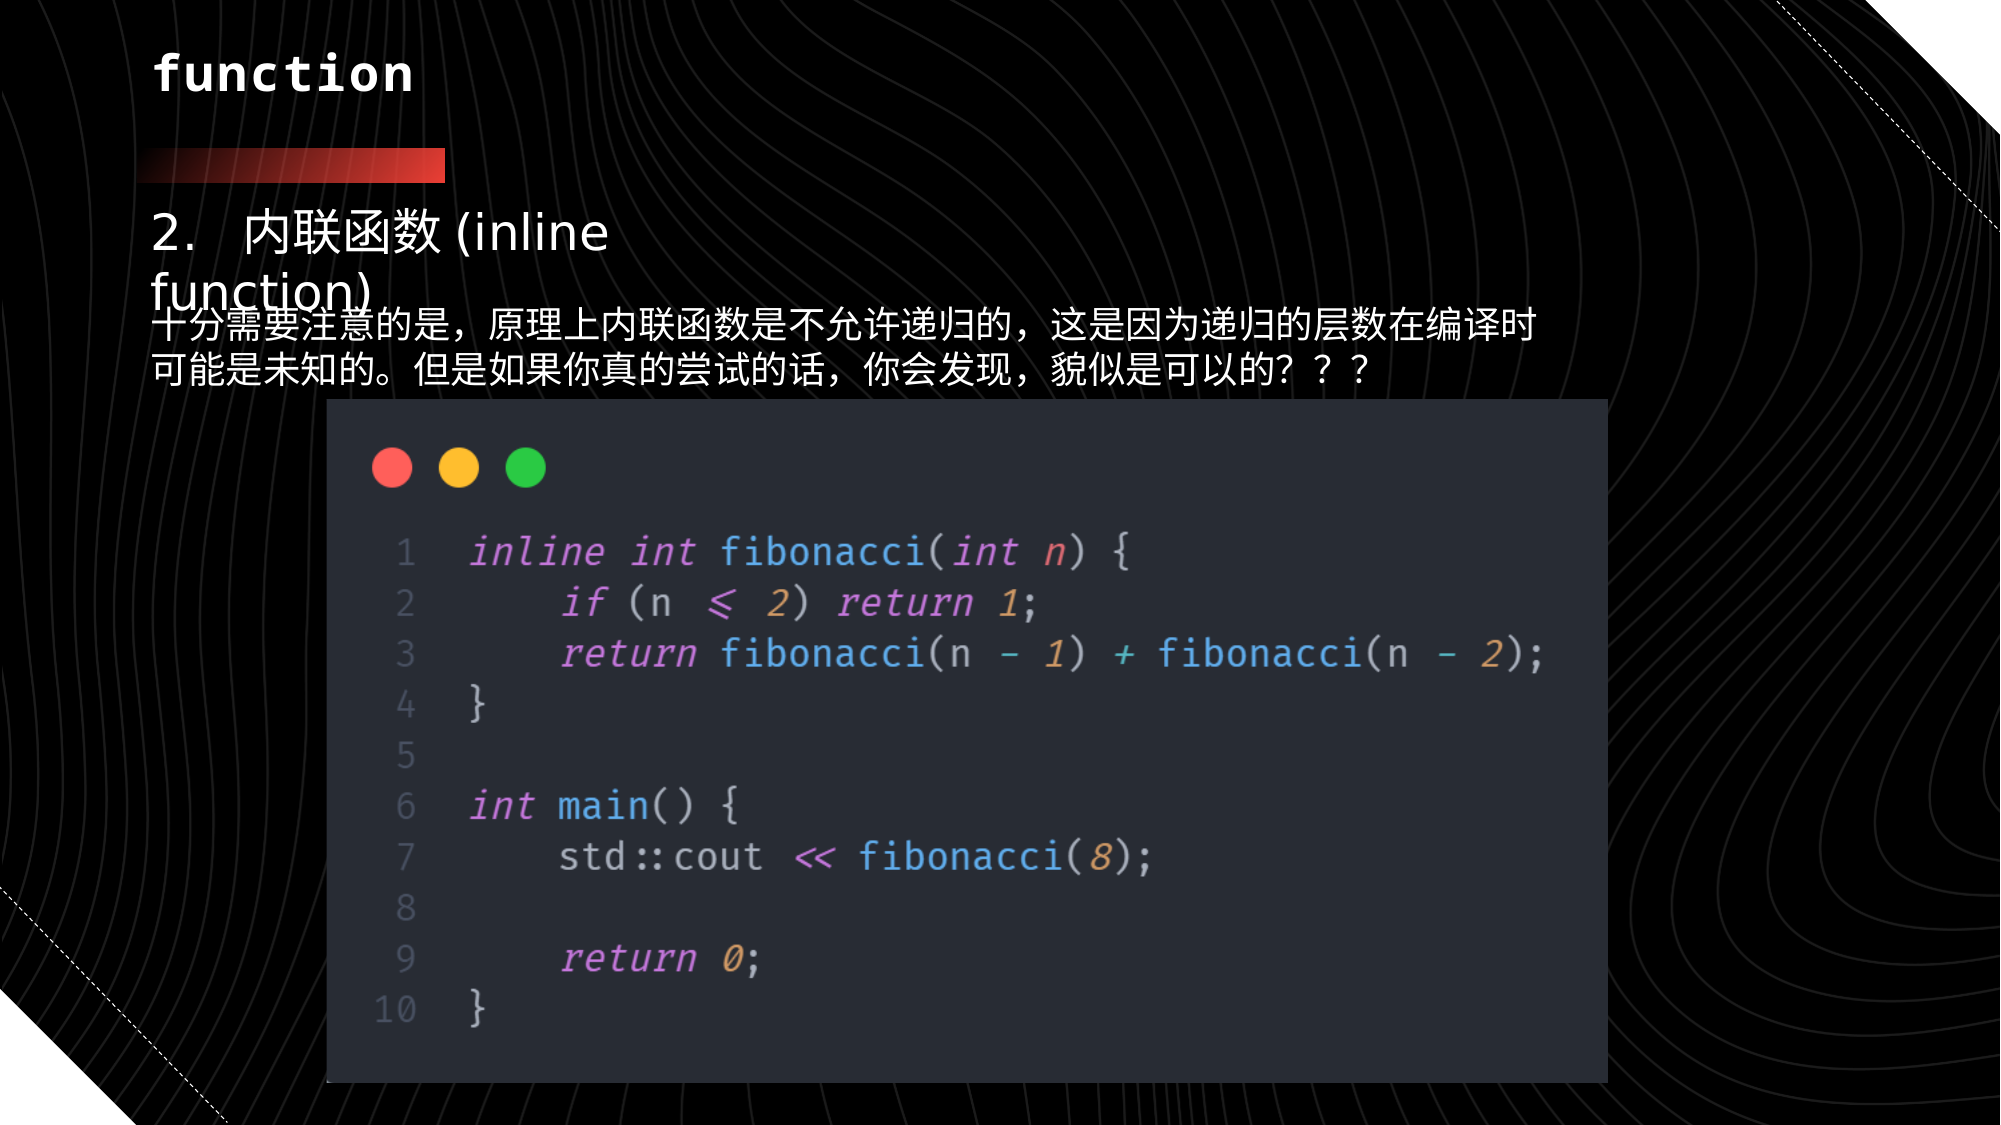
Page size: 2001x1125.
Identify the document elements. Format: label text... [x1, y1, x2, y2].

title function [136, 27, 1863, 124]
text_box 2. 内联函数(inline function) [136, 193, 839, 293]
text_box 十分需要注意的是，原理上内联函数是不允许递归的，这是因为递归的层数在编译时可能是未知的。但是如果你真的尝试的话，你会发现，貌似是可以的？？？ [136, 293, 1579, 399]
picture [326, 399, 1608, 1083]
